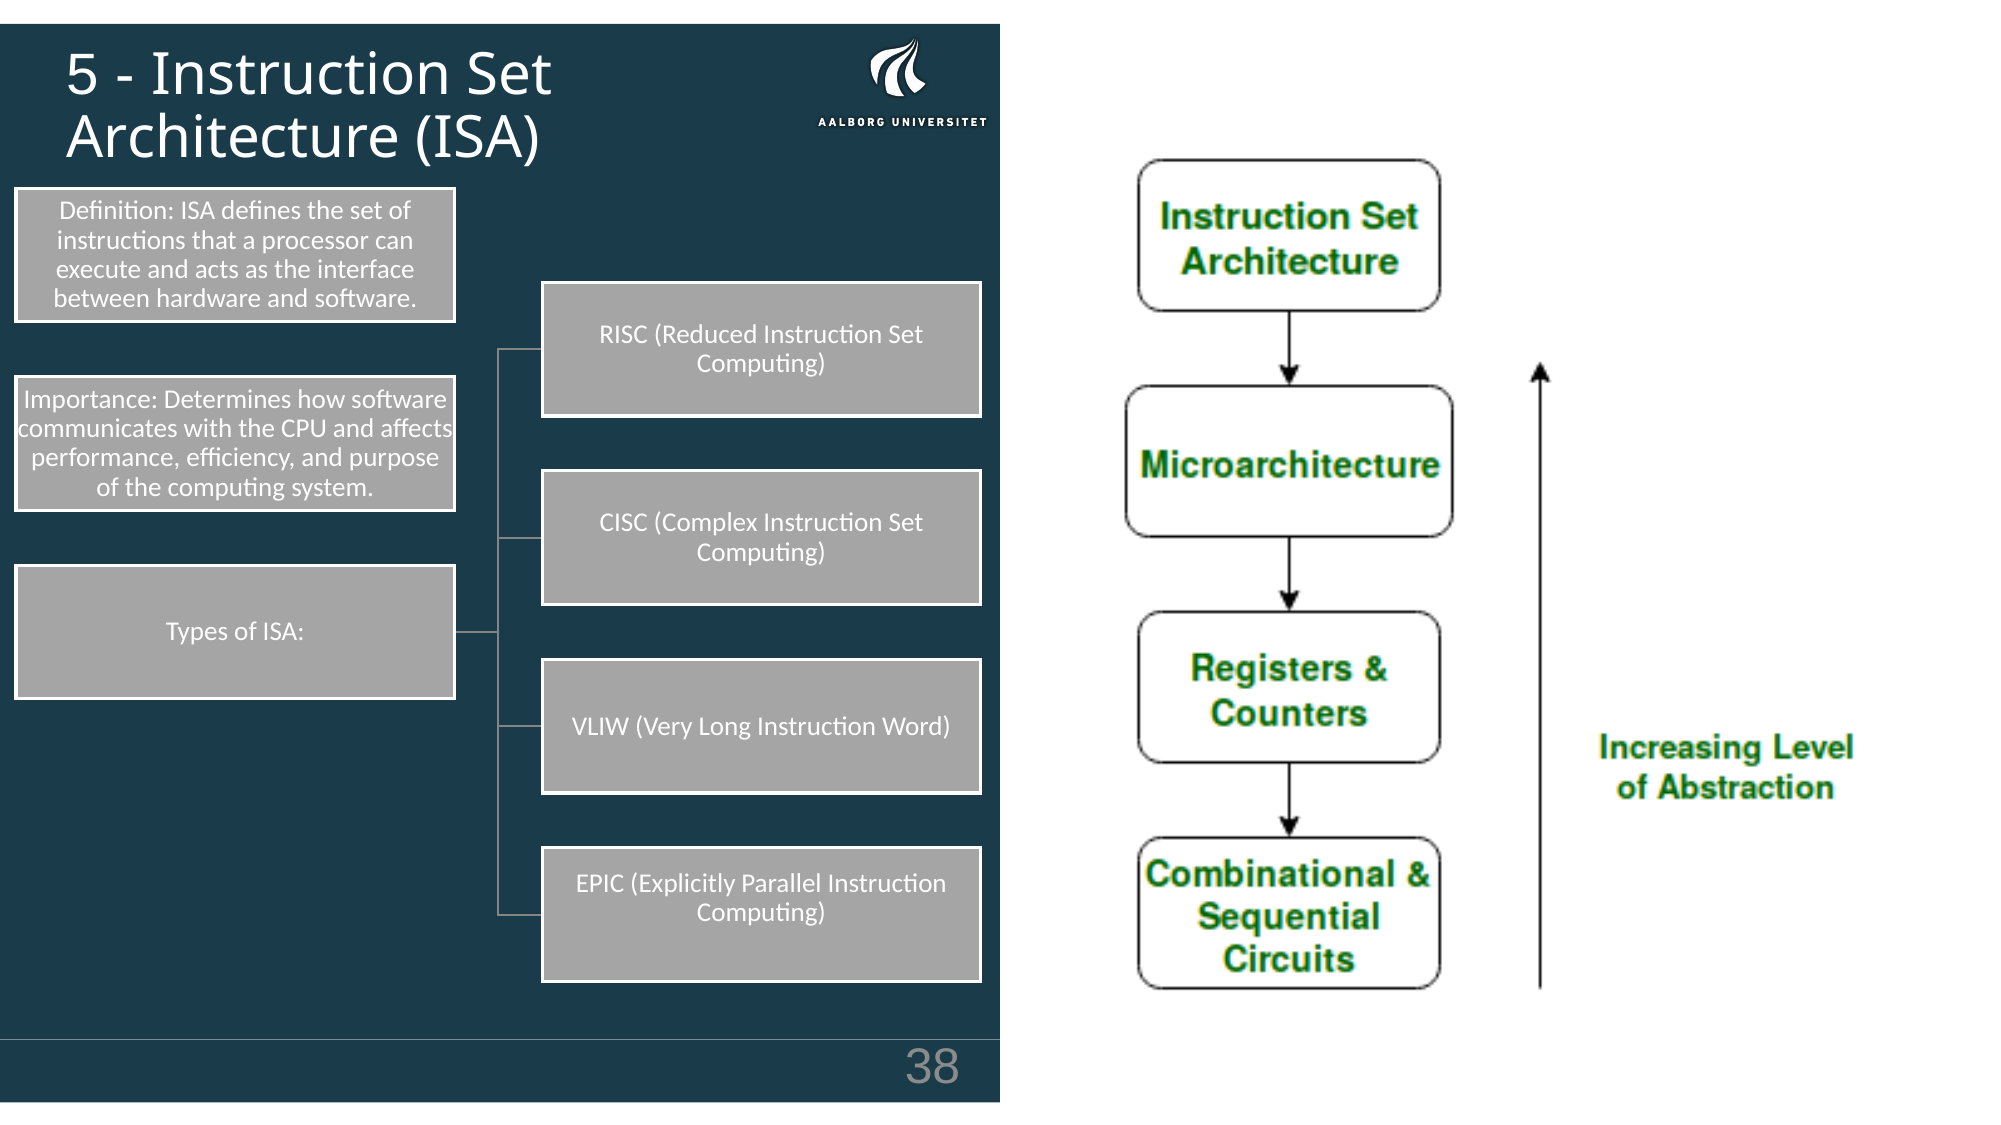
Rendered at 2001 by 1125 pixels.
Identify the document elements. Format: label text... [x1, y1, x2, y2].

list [0, 187, 1000, 983]
picture [1088, 122, 1906, 1048]
picture [804, 24, 1000, 140]
title 5 - Instruction Set Architecture (ISA) [52, 36, 805, 140]
